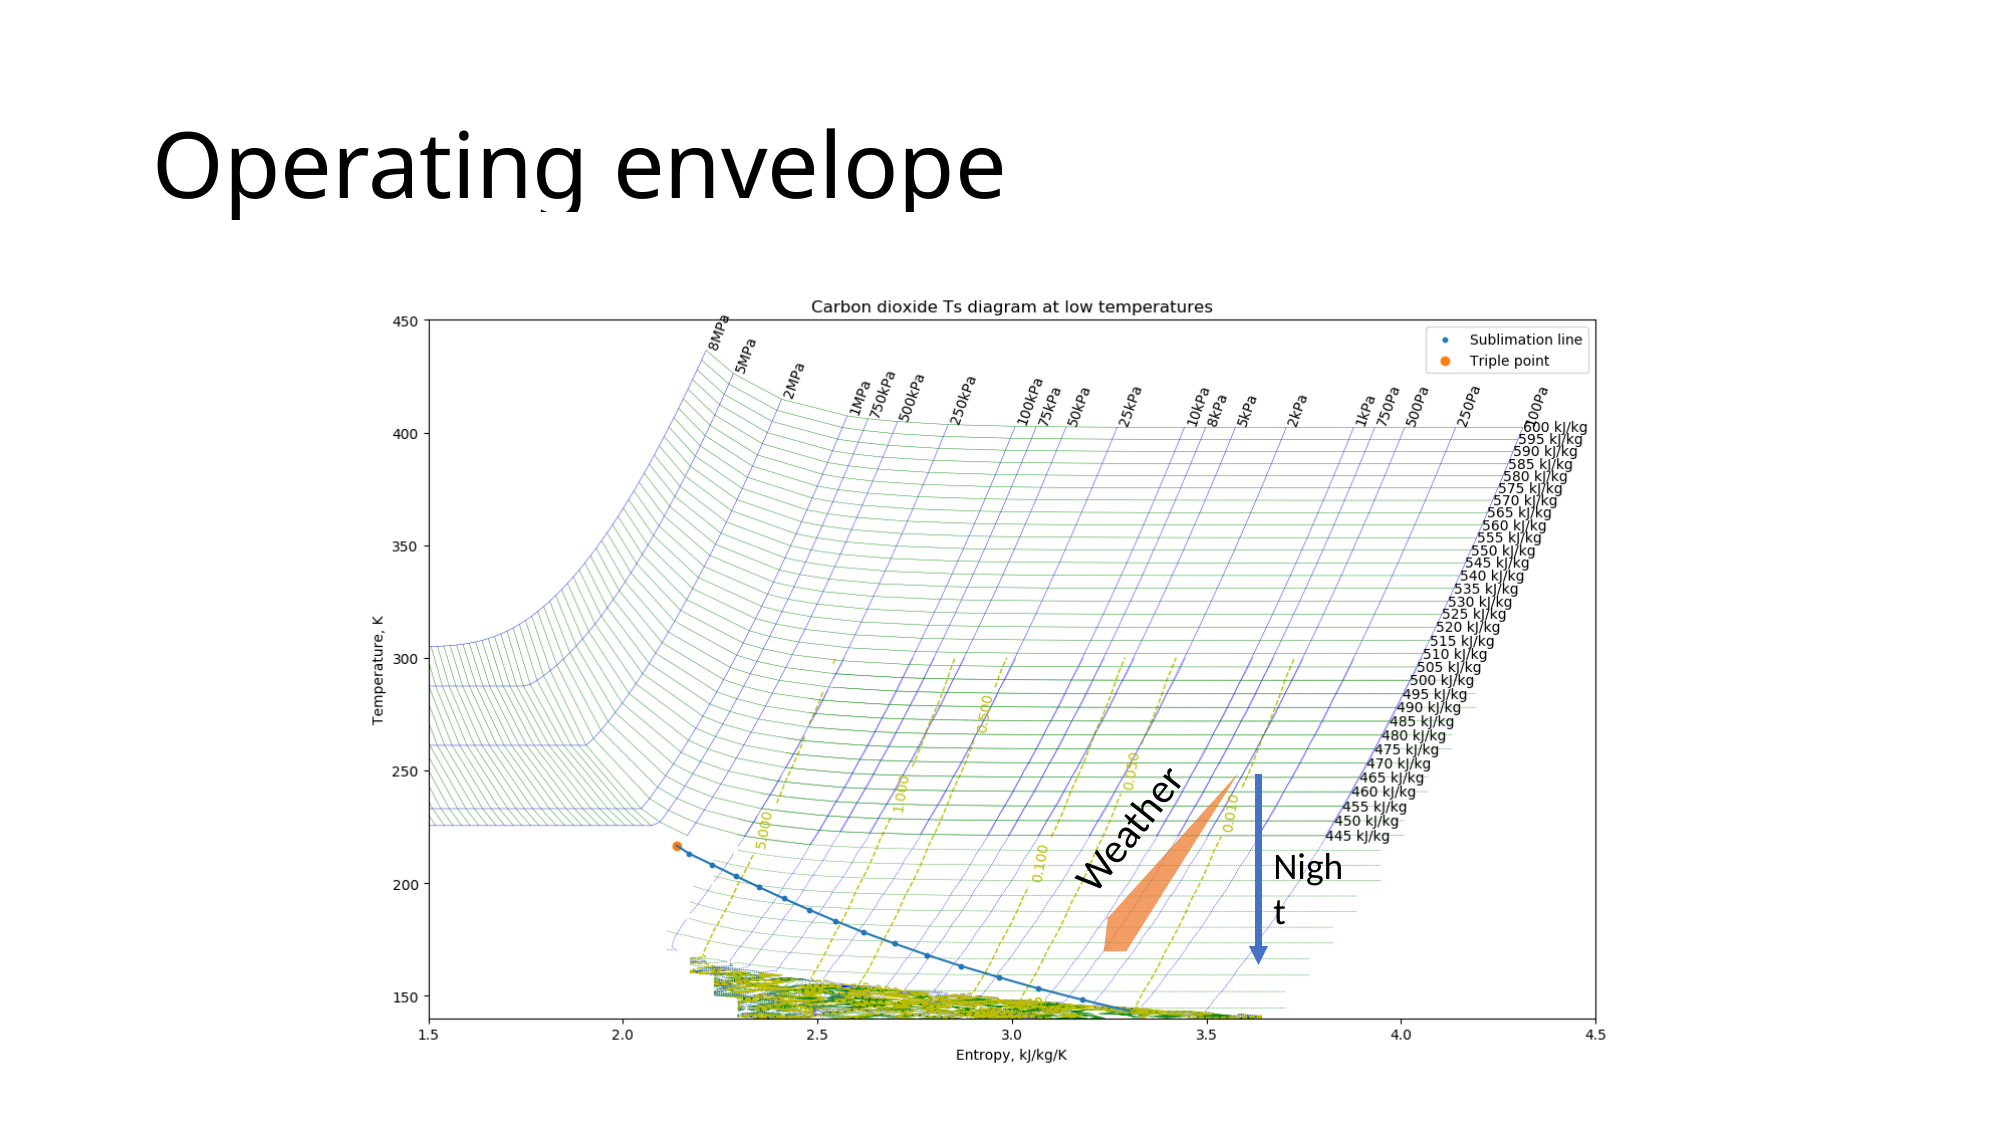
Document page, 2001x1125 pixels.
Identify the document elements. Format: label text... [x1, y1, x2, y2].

title Operating envelope [137, 59, 1863, 278]
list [261, 212, 1725, 1118]
